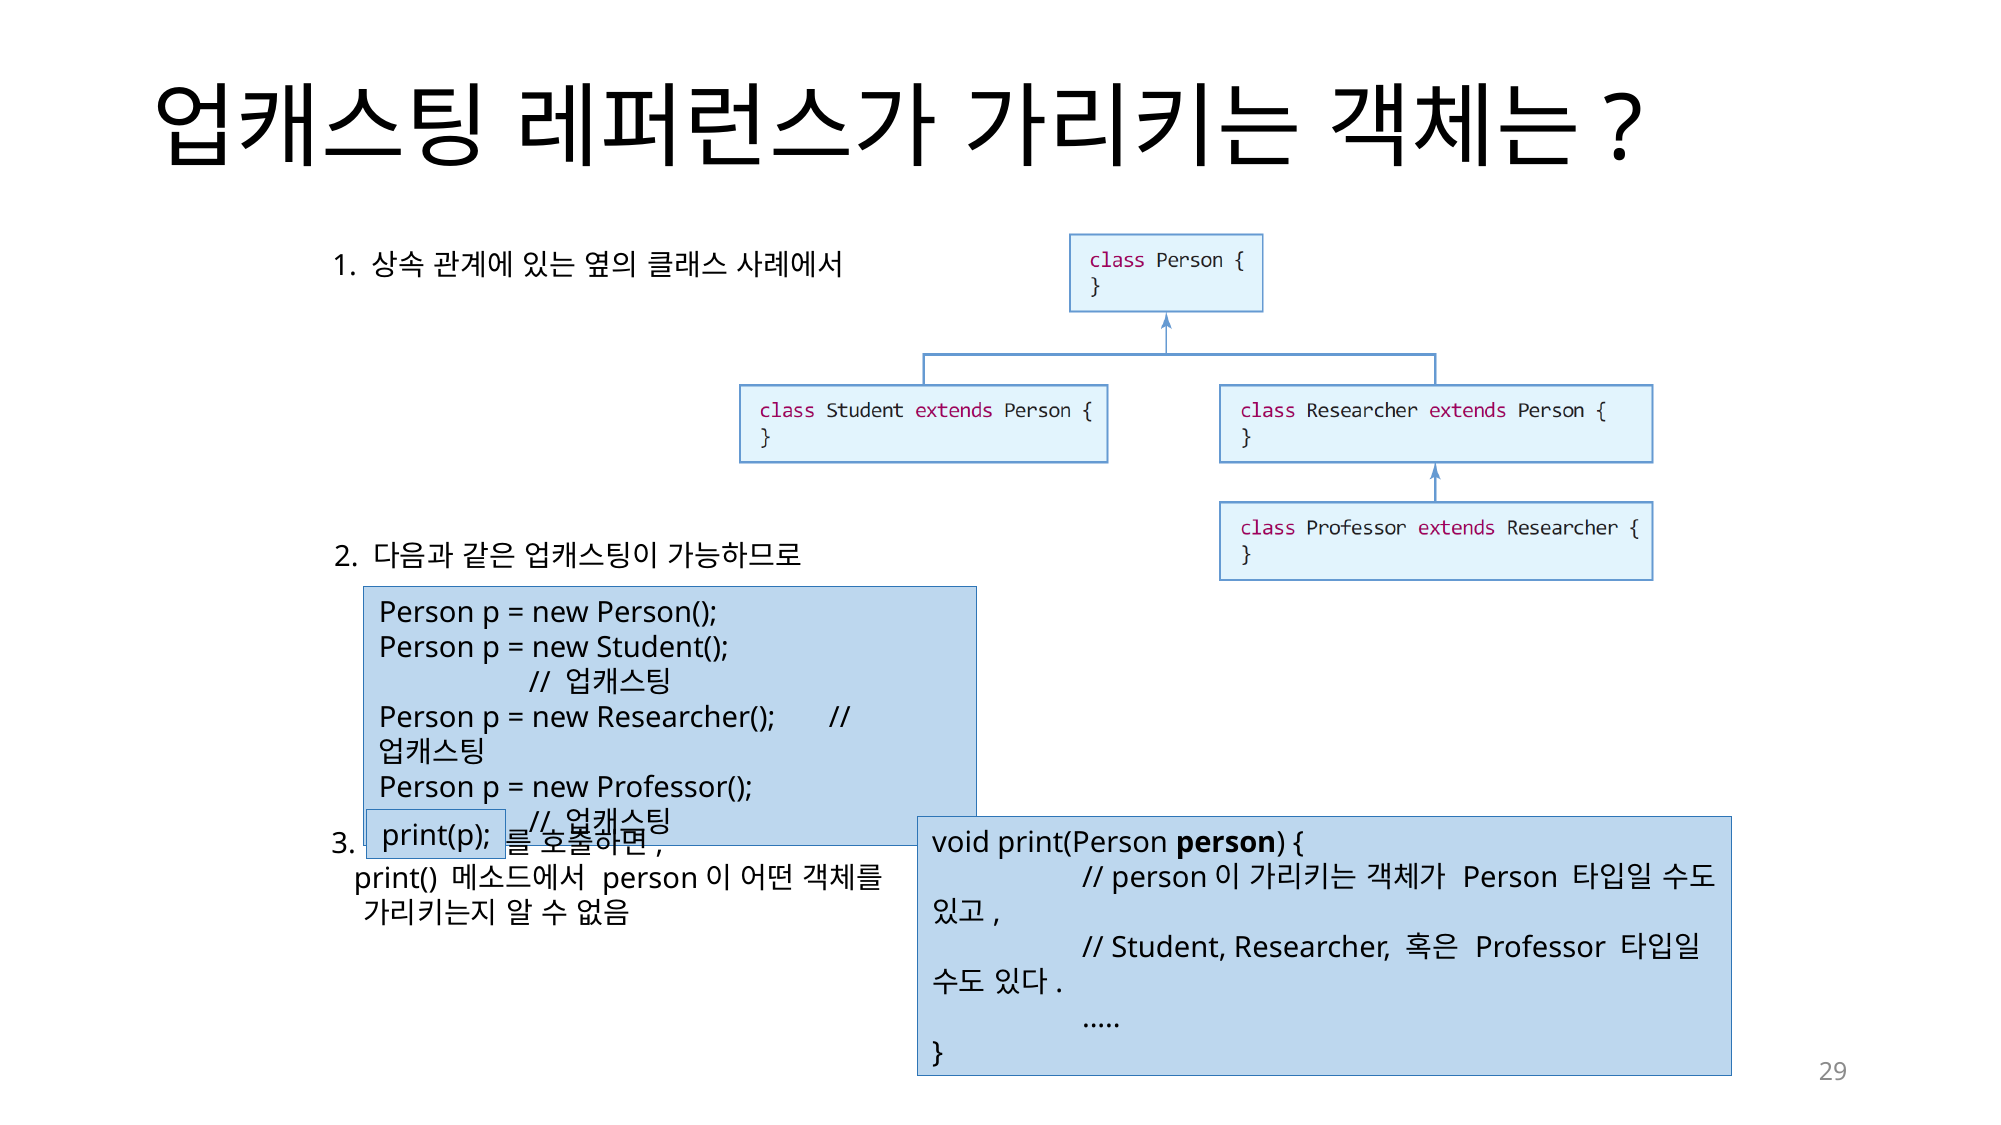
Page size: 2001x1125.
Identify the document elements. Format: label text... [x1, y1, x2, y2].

text_box 2. 다음과 같은 업캐스팅이 가능하므로 [319, 529, 725, 580]
text_box Person p = new Person(); Person p = new Student(); // 업캐스팅 Person p = new Researcher(); // 업캐스팅 Person p = new Professor(); // 업캐스팅 [363, 586, 977, 817]
title 업캐스팅 레퍼런스가 가리키는 객체는? [137, 20, 1863, 239]
text_box void print(Person person) { // person이 가리키는 객체가 Person 타입일 수도 있고, // Student, Researcher, 혹은 Professor 타입일 수도 있다. ..... } [917, 816, 1732, 1076]
slide_number 29 [1412, 1042, 1863, 1103]
text_box 1. 상속 관계에 있는 옆의 클래스 사례에서 [317, 238, 725, 289]
picture [725, 225, 1667, 593]
text_box 3. 를 호출하면, print() 메소드에서 person이 어떤 객체를 가리키는지 알 수 없음 [316, 817, 917, 937]
text_box print(p); [366, 809, 506, 859]
